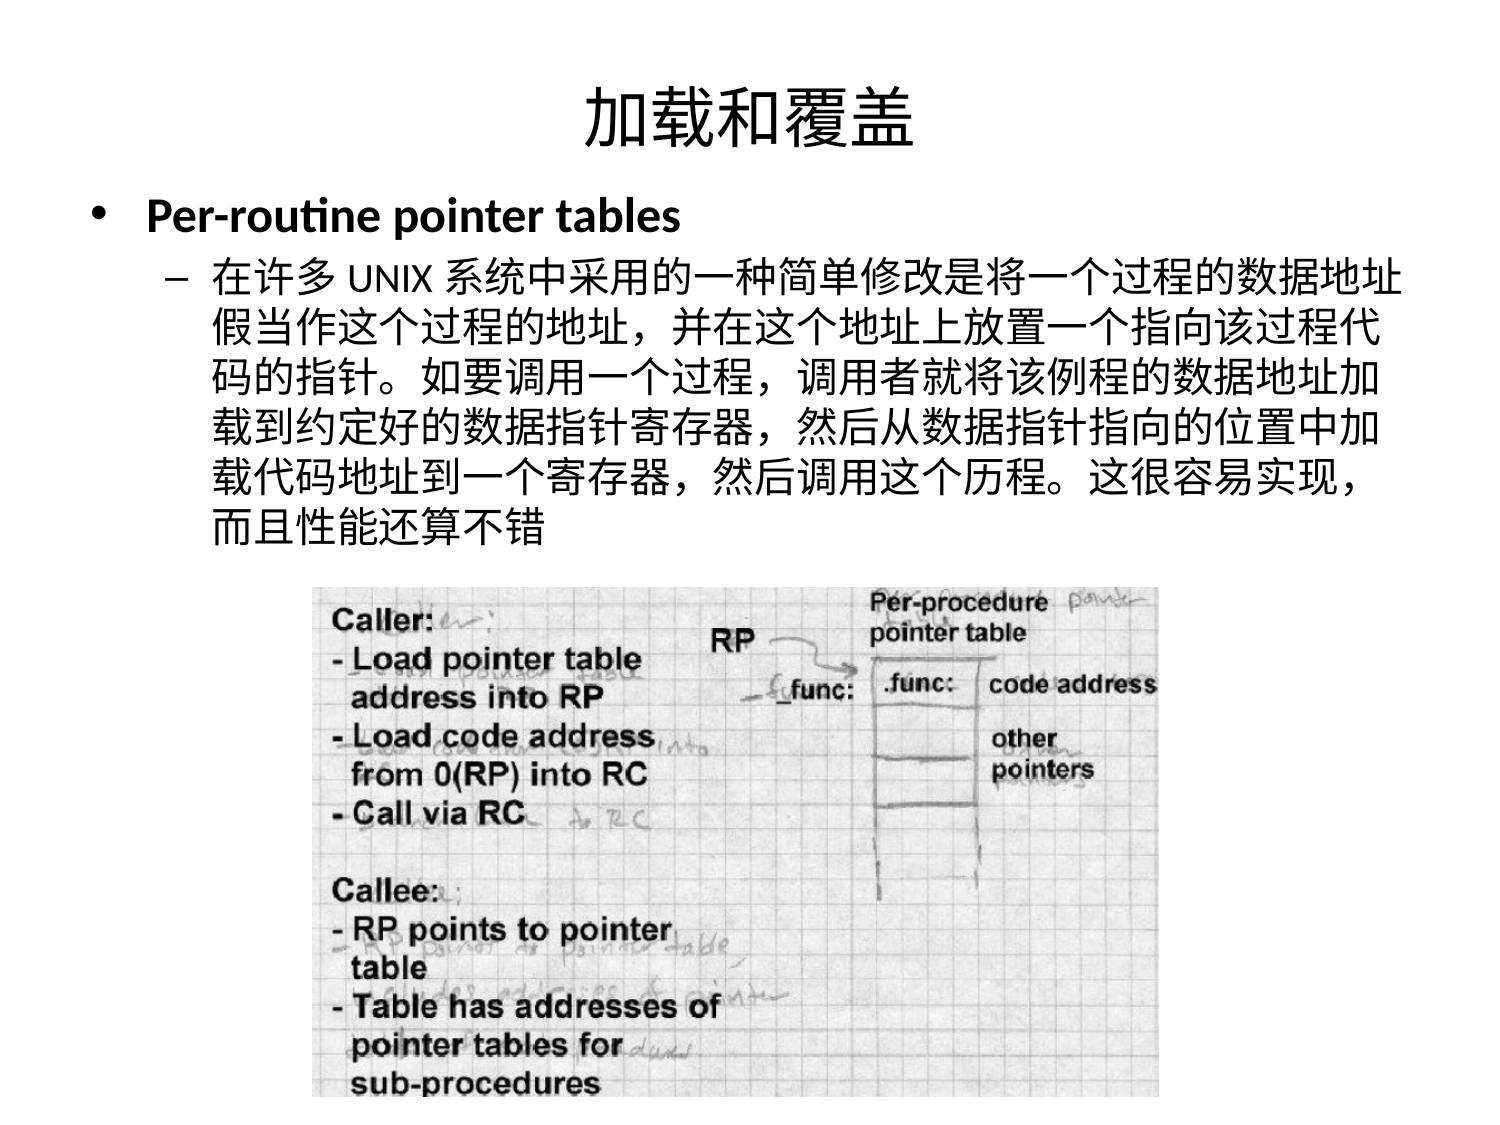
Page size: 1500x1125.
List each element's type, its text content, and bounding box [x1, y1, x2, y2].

title 加载和覆盖 [75, 45, 1425, 174]
picture [312, 587, 1159, 1097]
list Per-routine pointer tables 在许多UNIX系统中采用的一种简单修改是将一个过程的数据地址假当作这个过程的地址，并在这个地址上放置一个指向该过程代码的指针。如要调用一个过程，调用者就将该例程的数据地址加载到约定好的数据指针寄存器，然后从数据指针指向的位置中加载代码地址到一个寄存器，然后调用这个历程。这很容易实现，而且性能还算不错 [75, 174, 1425, 1100]
